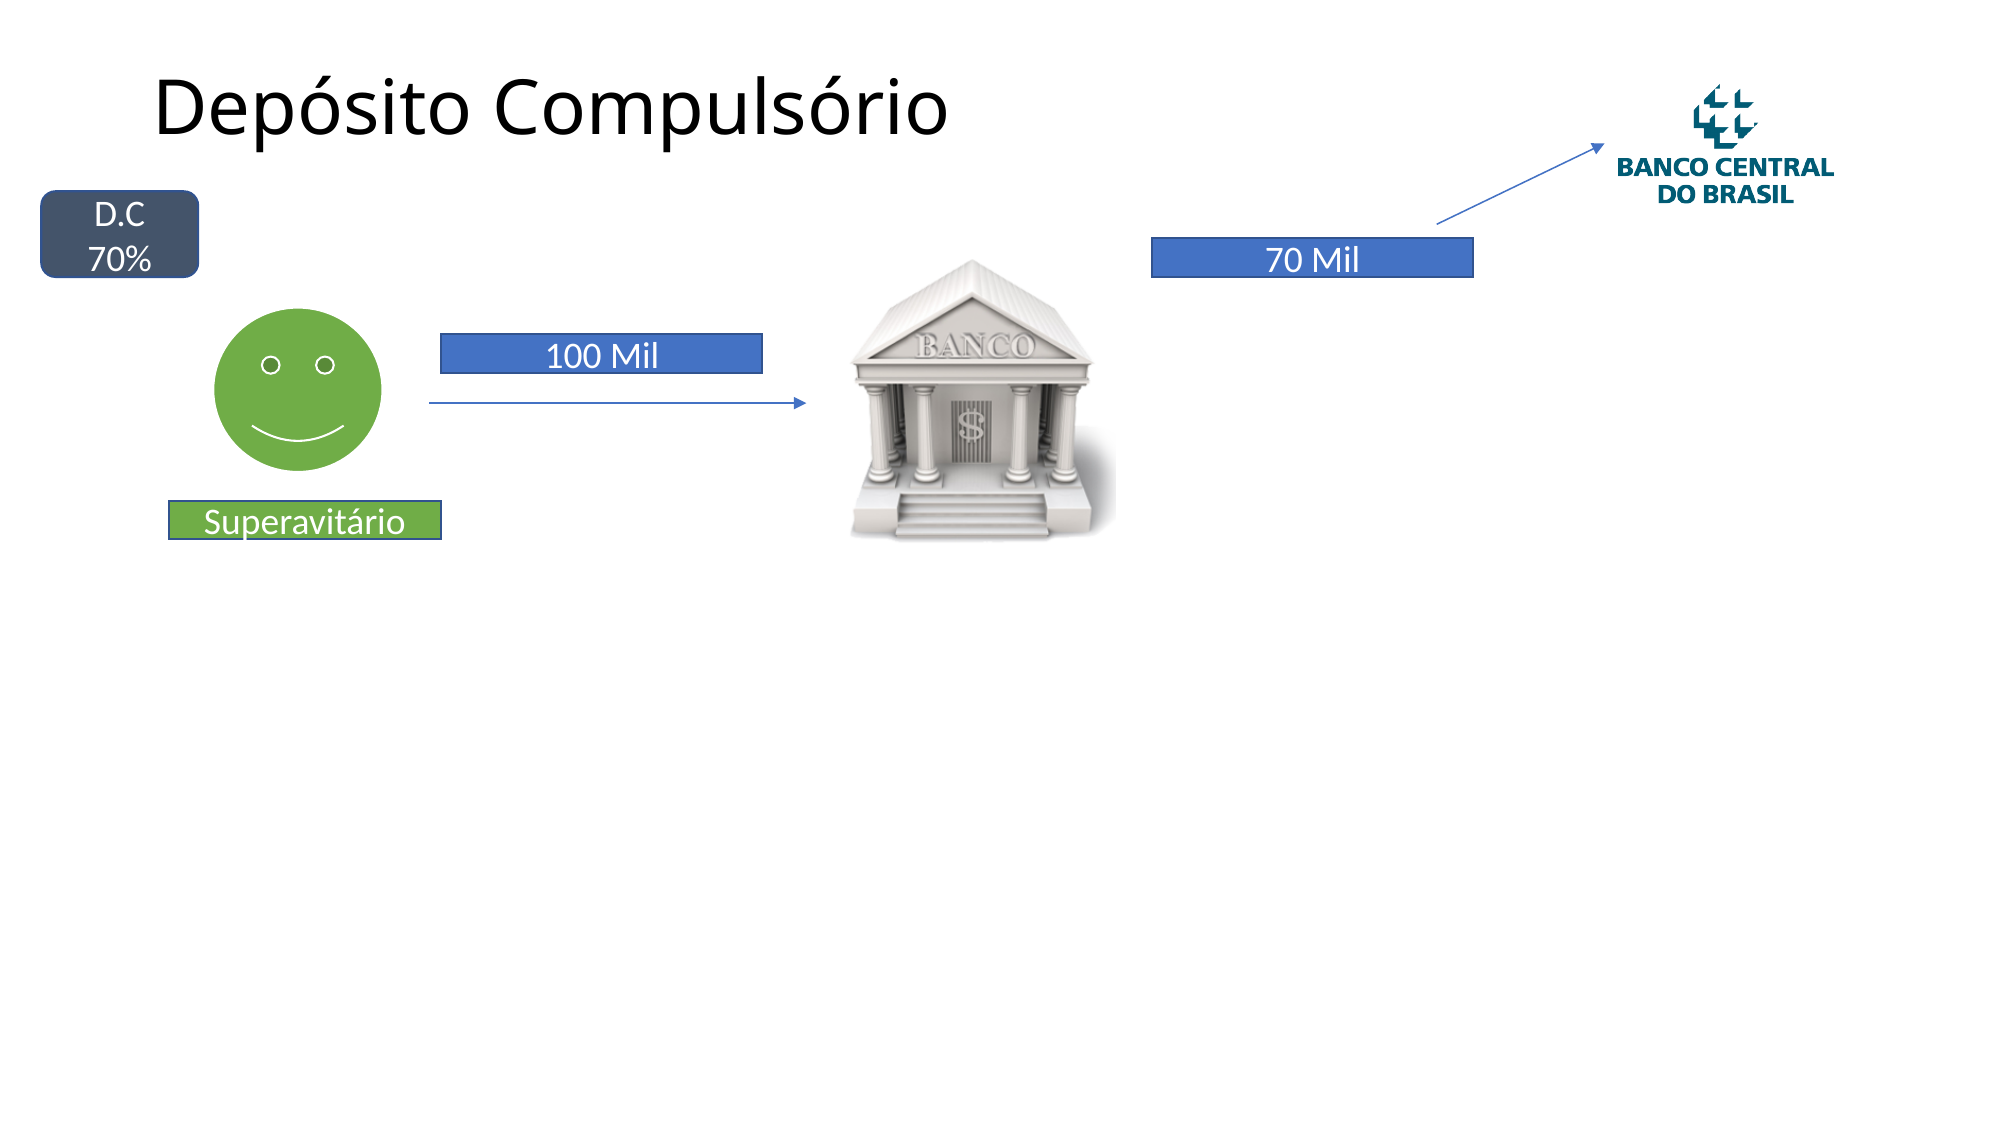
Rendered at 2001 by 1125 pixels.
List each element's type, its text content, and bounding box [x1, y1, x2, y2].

text_box Superavitário [168, 500, 442, 540]
title Depósito Compulsório [137, 59, 969, 160]
picture [842, 257, 1116, 551]
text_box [1436, 143, 1605, 225]
picture [1683, 189, 1690, 199]
picture [1671, 197, 1681, 204]
picture [1664, 189, 1670, 199]
text_box [213, 307, 383, 472]
text_box 100 Mil [441, 334, 763, 373]
text_box 70 Mil [1151, 238, 1474, 277]
text_box D.C 70% [41, 191, 199, 277]
picture [1617, 83, 1835, 204]
